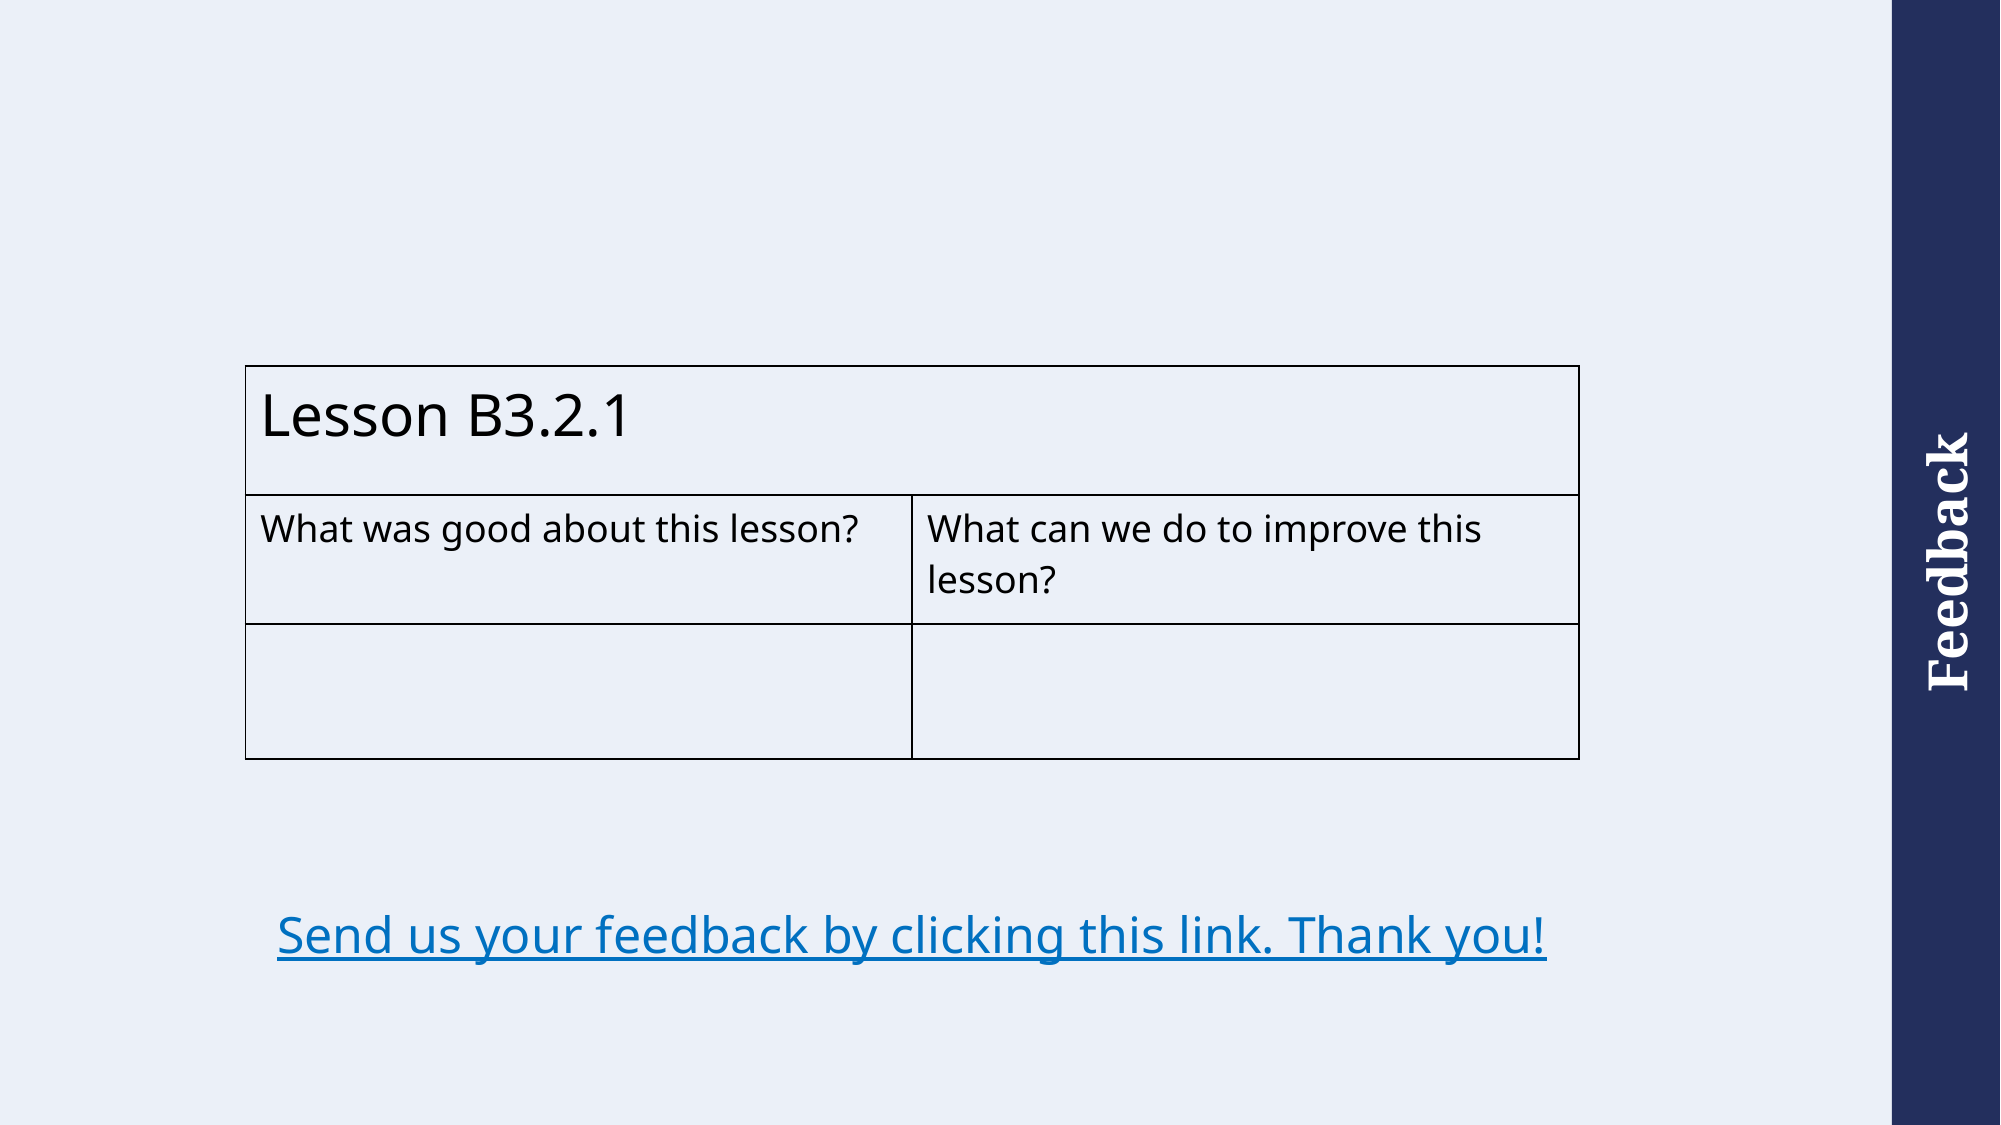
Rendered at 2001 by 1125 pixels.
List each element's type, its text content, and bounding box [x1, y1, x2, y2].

text_box Send us your feedback by clicking this link. Thank you! [262, 896, 1562, 980]
table_header Lesson B3.2.1 [246, 367, 1578, 494]
table_cell [913, 625, 1578, 758]
table_cell What can we do to improve this lesson? [913, 496, 1578, 623]
table_cell What was good about this lesson? [246, 496, 911, 623]
table_cell [246, 625, 911, 758]
